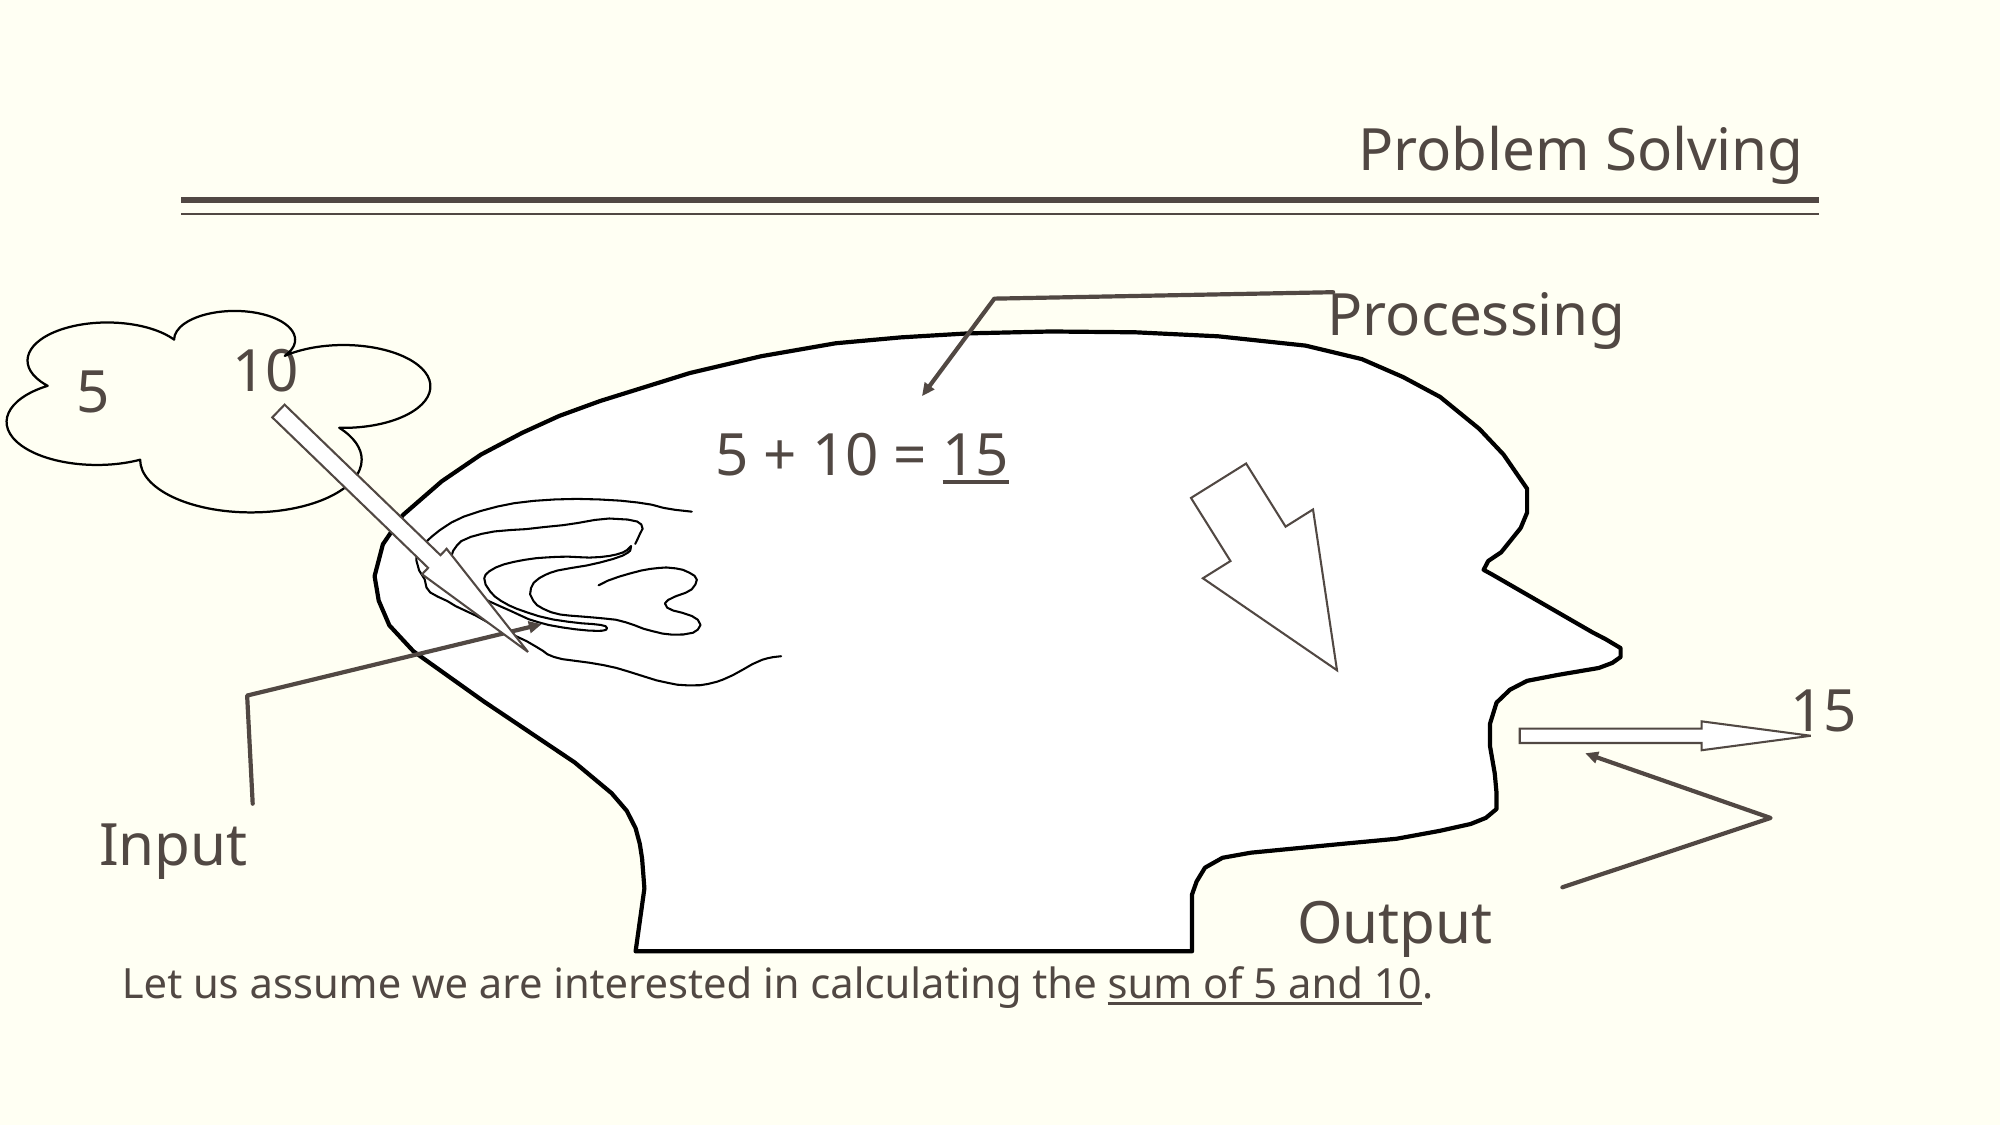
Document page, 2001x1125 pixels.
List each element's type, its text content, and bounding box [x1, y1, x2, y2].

text_box 5 + 10 = 15 [700, 409, 1025, 495]
text_box Processing [1312, 269, 1640, 354]
text_box Output [1282, 878, 1508, 950]
text_box [922, 292, 1334, 396]
text_box 15 [1775, 665, 1872, 750]
text_box Input [84, 800, 263, 885]
text_box [1562, 751, 1771, 888]
text_box [1519, 721, 1775, 751]
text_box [416, 498, 782, 686]
text_box [442, 333, 1621, 950]
text_box [247, 655, 428, 804]
text_box [1191, 463, 1338, 671]
title Problem Solving [99, 34, 1819, 191]
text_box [0, 307, 438, 516]
text_box [374, 533, 410, 648]
text_box [382, 524, 410, 551]
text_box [449, 518, 702, 635]
text_box Let us assume we are interested in calculating the sum of 5 and 10. [106, 950, 1932, 1015]
